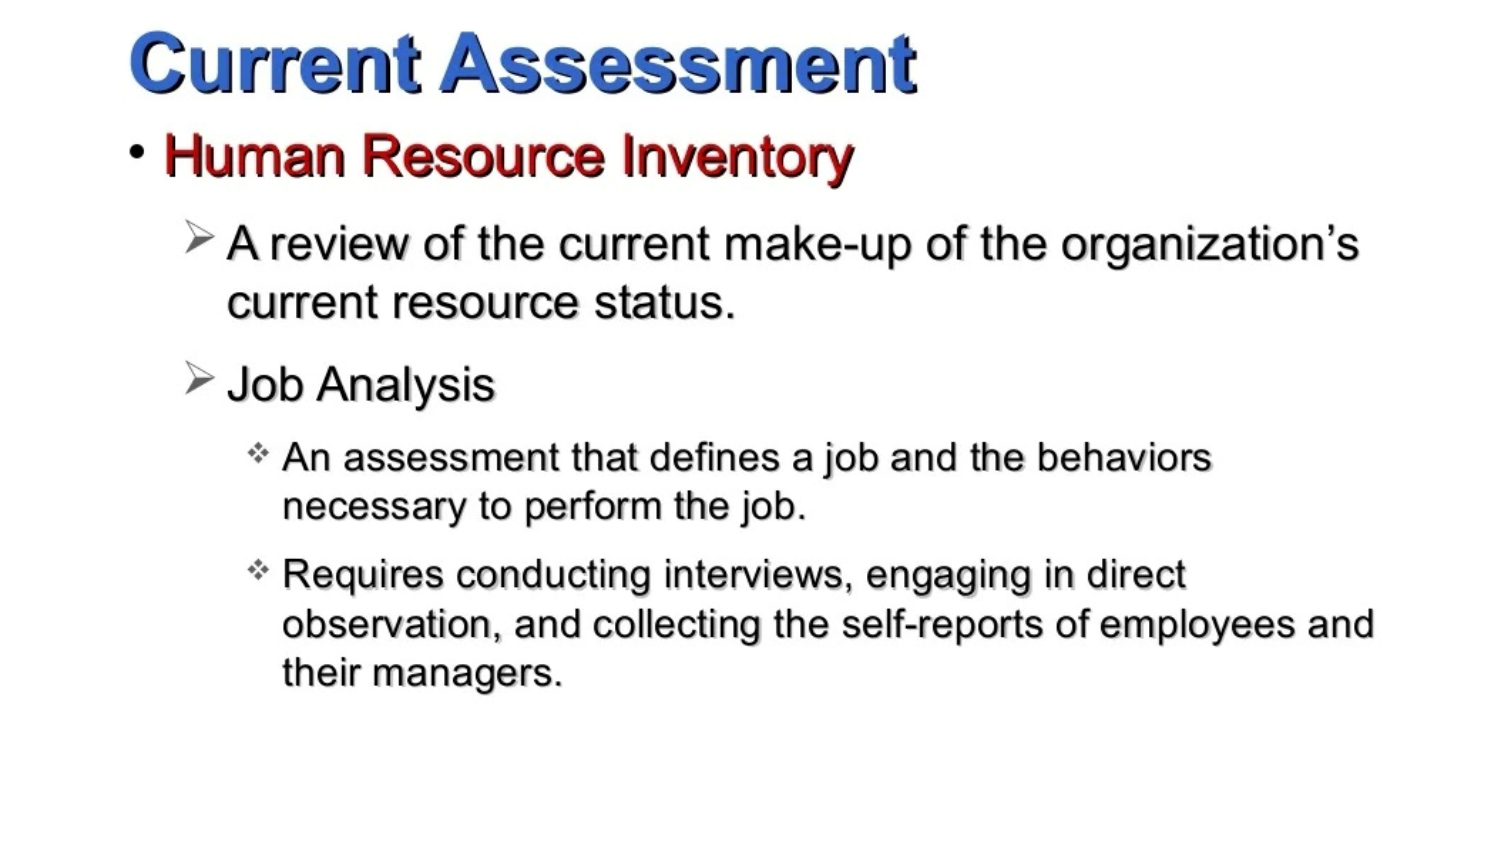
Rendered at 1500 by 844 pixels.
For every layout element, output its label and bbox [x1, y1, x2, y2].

picture [80, 0, 1420, 844]
